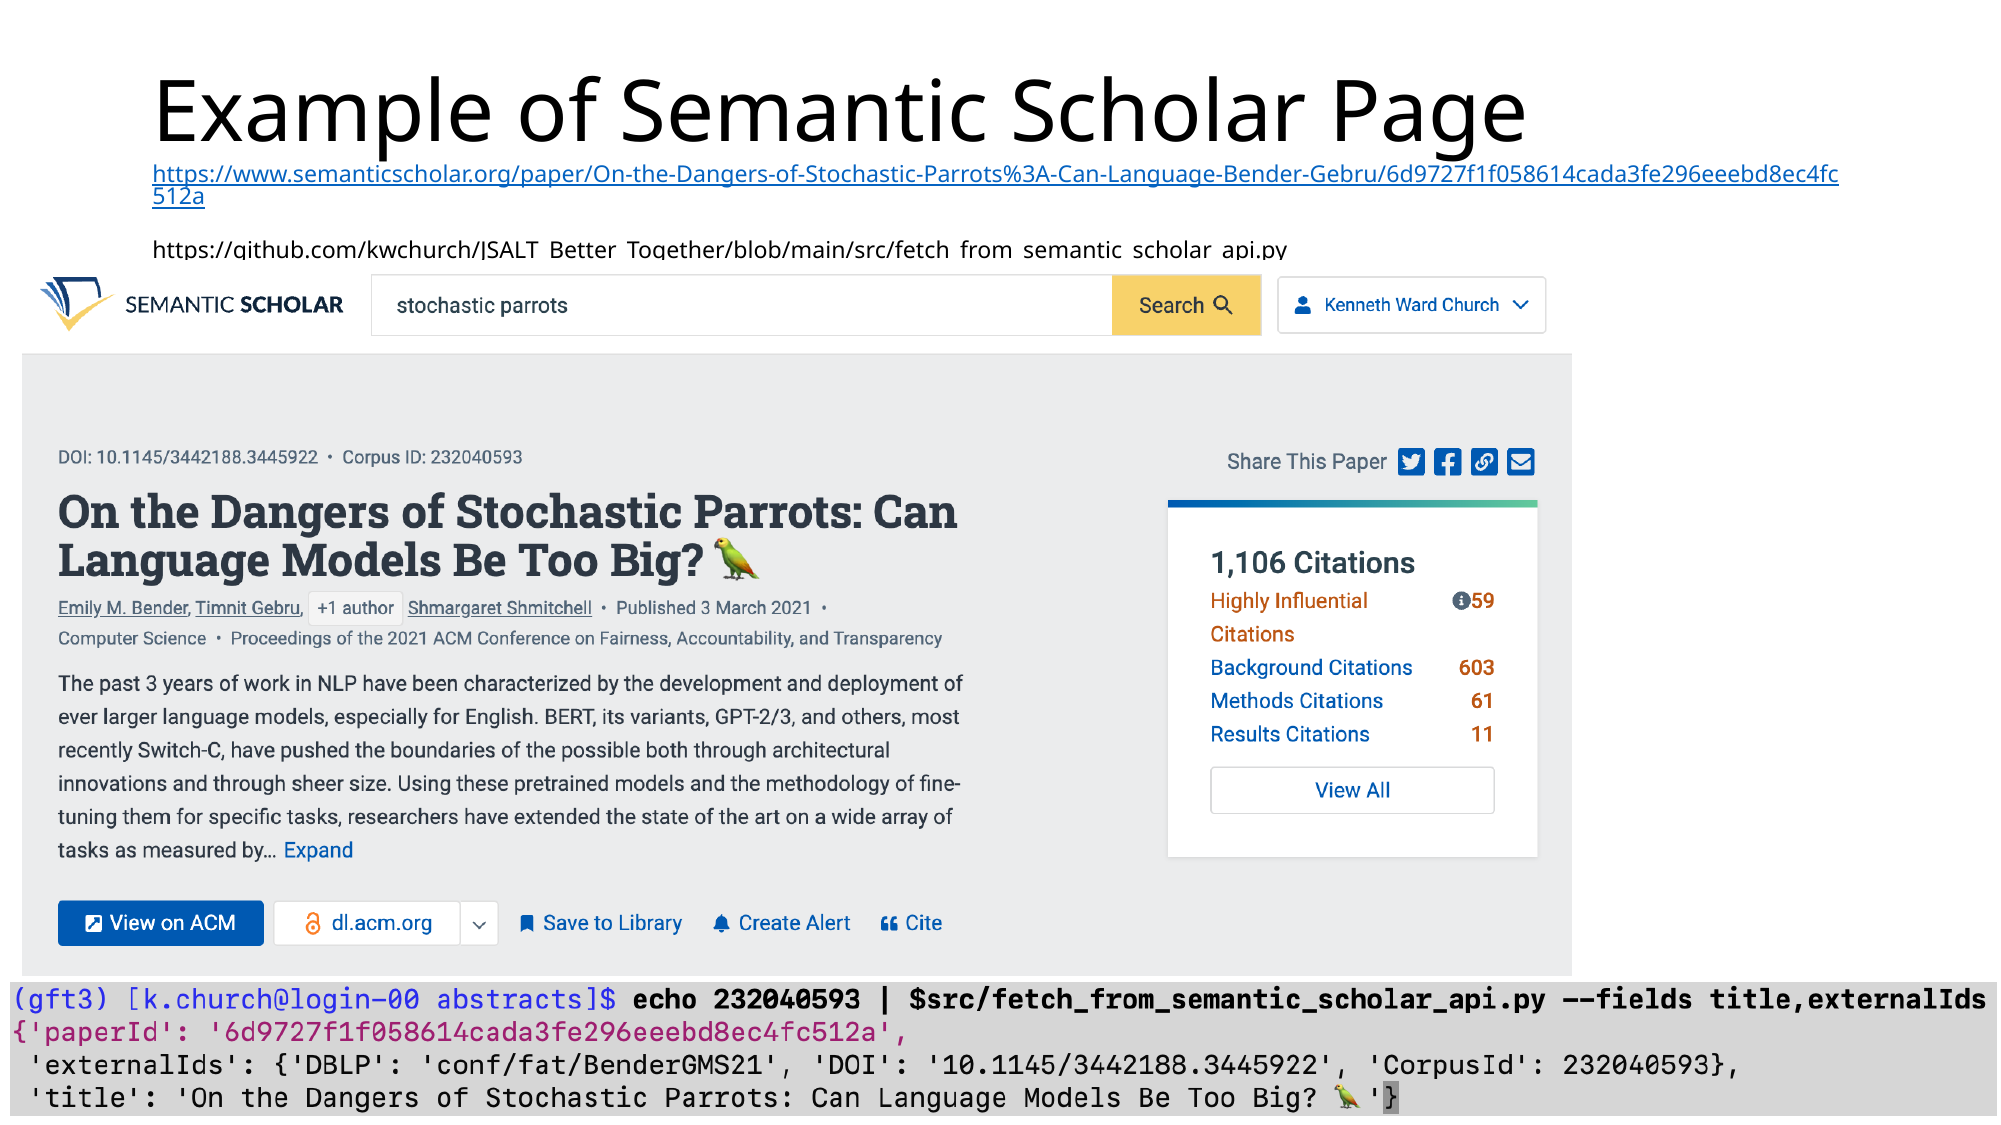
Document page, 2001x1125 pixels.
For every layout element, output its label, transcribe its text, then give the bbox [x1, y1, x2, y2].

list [22, 259, 1572, 976]
picture [10, 982, 1997, 1116]
title Example of Semantic Scholar Page https://www.semanticscholar.org/paper/On-the-Dangers-of-Stochastic-Parrots%3A-Can-Language-Bender-Gebru/6d9727f1f058614cada3fe296eeebd8ec4fc512a https://github.com/kwchurch/JSALT_Better_Together/blob/main/src/fetch_from_semantic_scholar_api.py https://www.semanticscholar.org/product/api [137, 59, 1863, 278]
